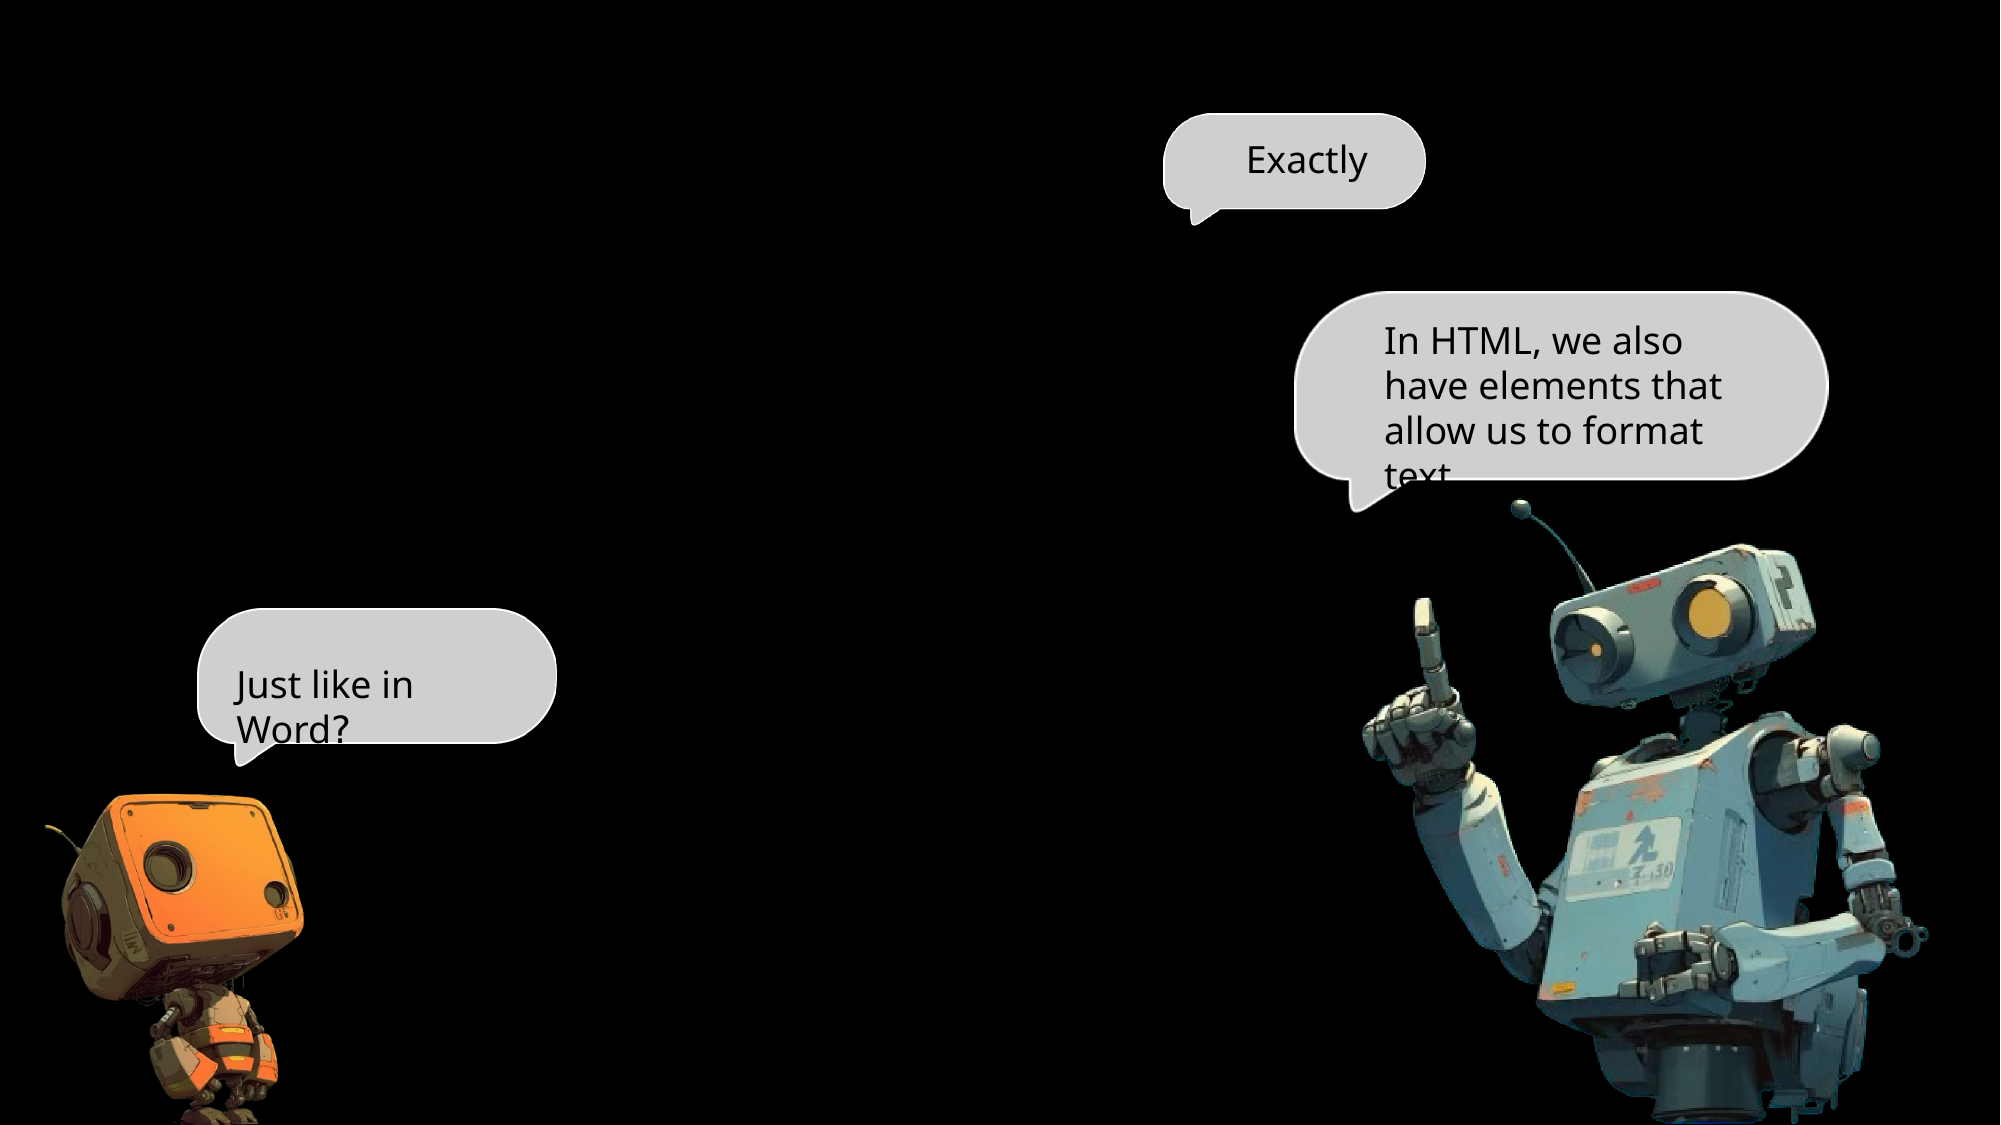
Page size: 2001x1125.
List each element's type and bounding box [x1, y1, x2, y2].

picture [1163, 113, 1426, 227]
picture [1294, 291, 1975, 1125]
picture [25, 608, 557, 1125]
